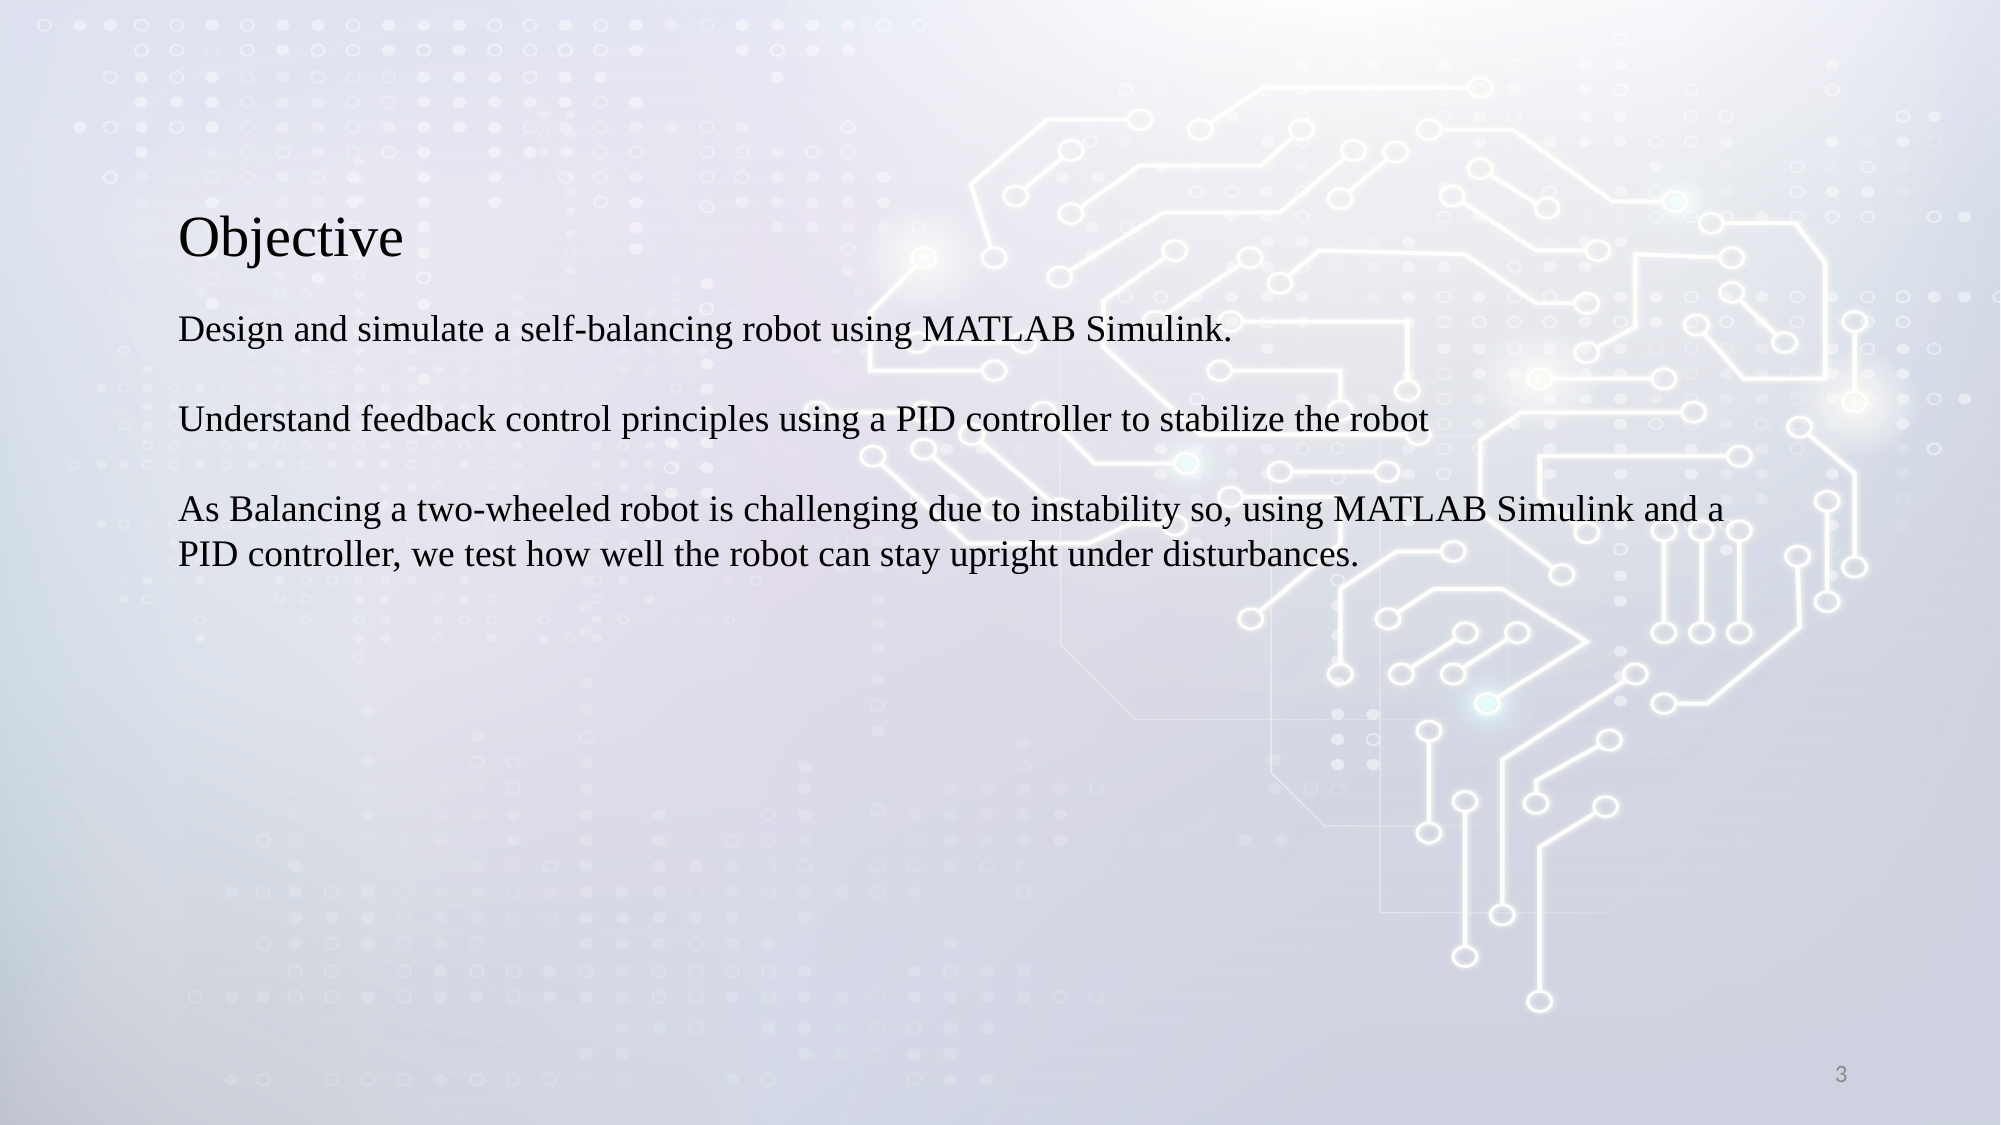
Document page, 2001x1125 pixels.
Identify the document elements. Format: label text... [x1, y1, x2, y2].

picture [0, 0, 2001, 1125]
text_box Objective [163, 191, 798, 276]
text_box Design and simulate a self-balancing robot using MATLAB Simulink. Understand feedback control principles using a PID controller to stabilize the robot As Balancing a two-wheeled robot is challenging due to instability so, using MATLAB Simulink and a PID controller, we test how well the robot can stay upright under disturbances. [163, 296, 1800, 627]
slide_number 3 [1412, 1042, 1863, 1103]
